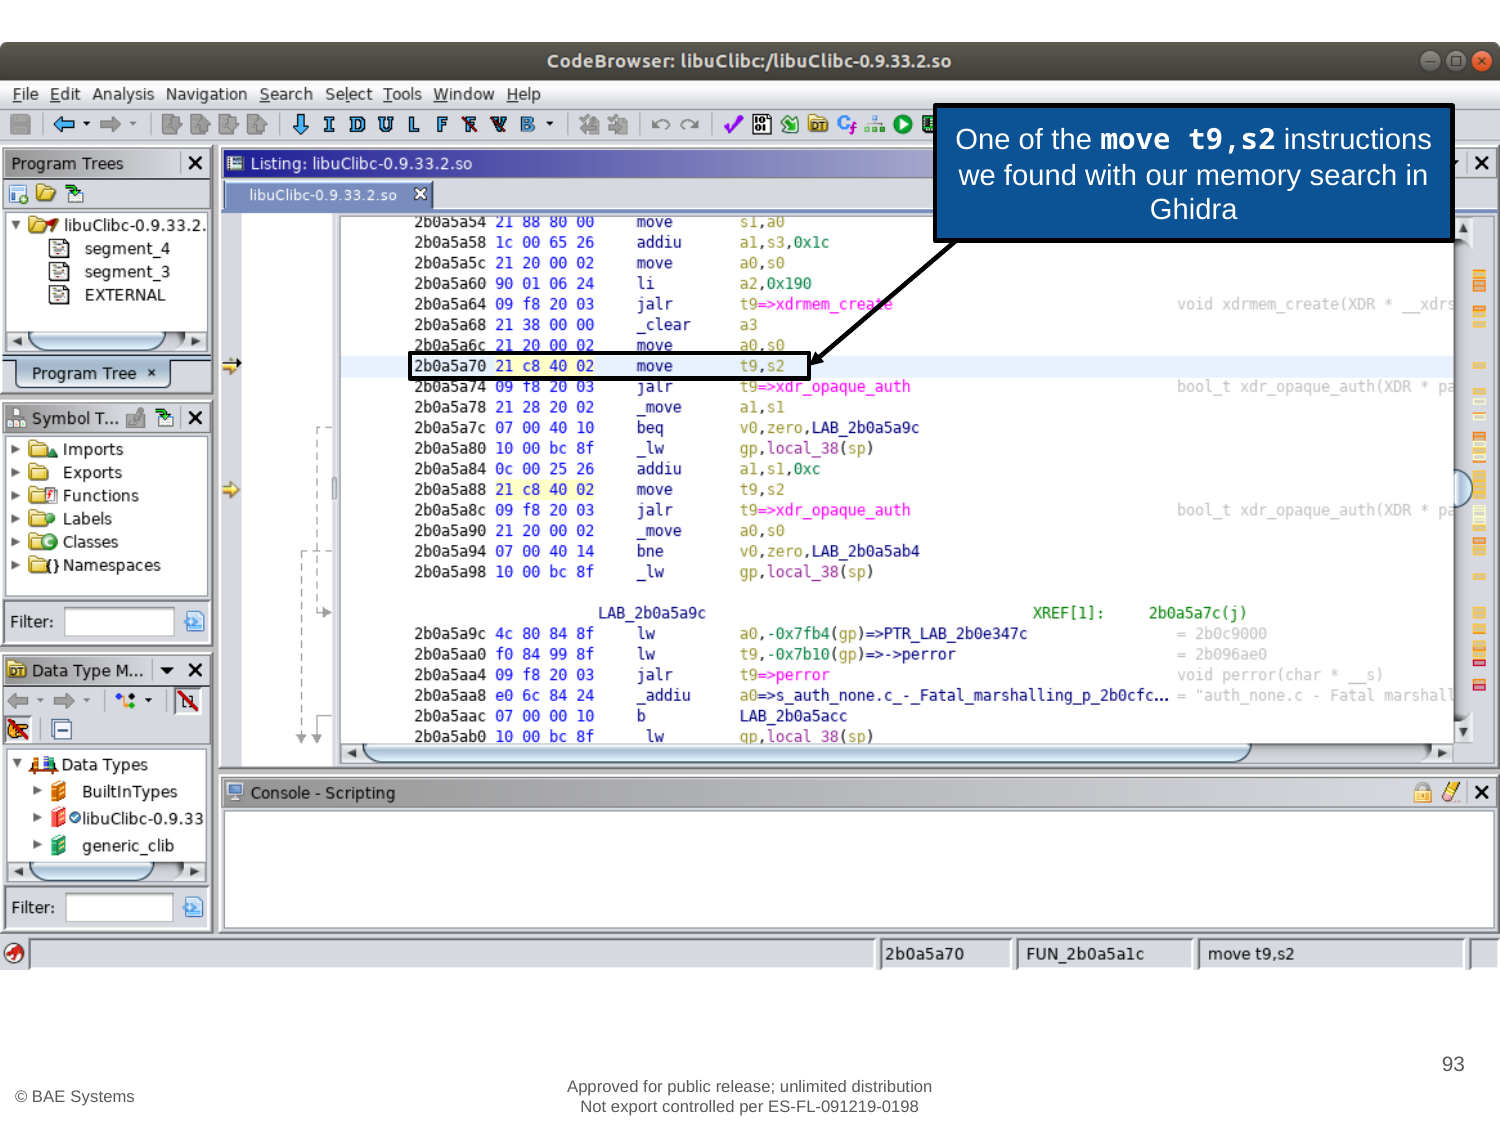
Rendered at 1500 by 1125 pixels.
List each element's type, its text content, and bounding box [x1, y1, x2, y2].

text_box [808, 224, 975, 367]
slide_number 93 [1389, 1019, 1480, 1106]
picture [0, 41, 1500, 970]
